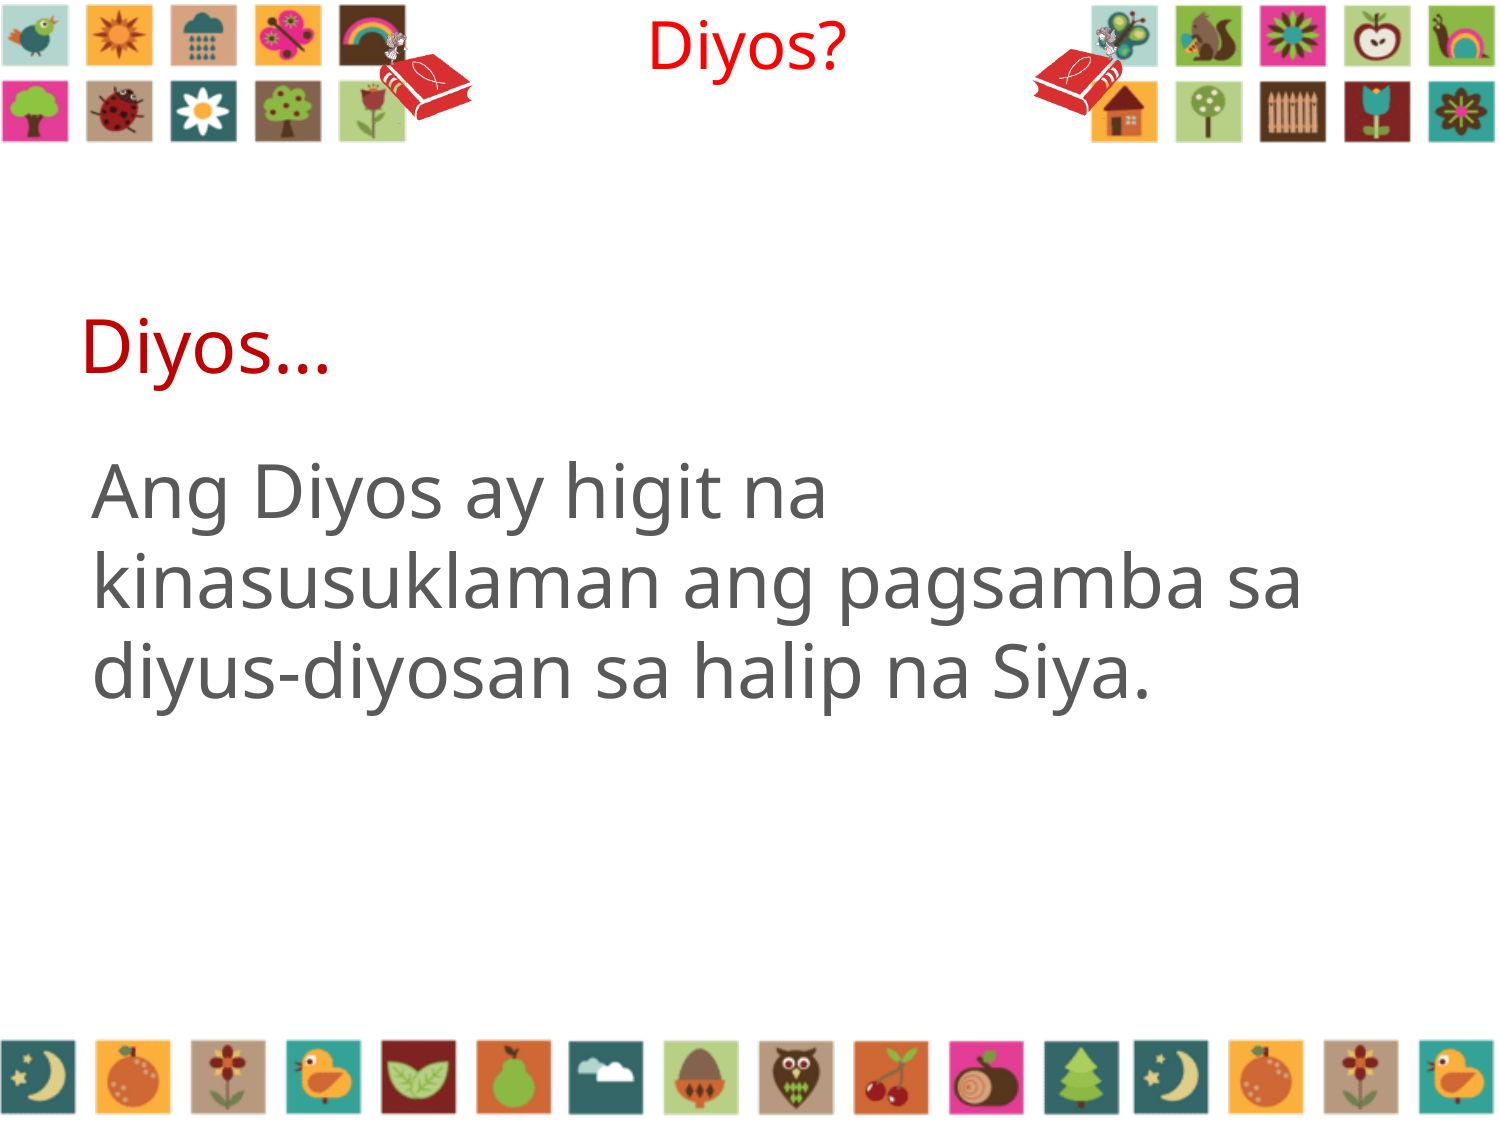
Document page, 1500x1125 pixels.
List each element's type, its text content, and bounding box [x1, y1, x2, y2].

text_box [0, 1028, 1500, 1118]
text_box Ang Diyos ay higit na kinasusuklaman ang pagsamba sa diyus-diyosan sa halip na Siya. [76, 436, 1424, 812]
text_box Diyos… [64, 290, 1412, 396]
picture [1000, 3, 1500, 150]
picture [0, 3, 505, 150]
text_box Diyos? [414, 0, 1080, 91]
